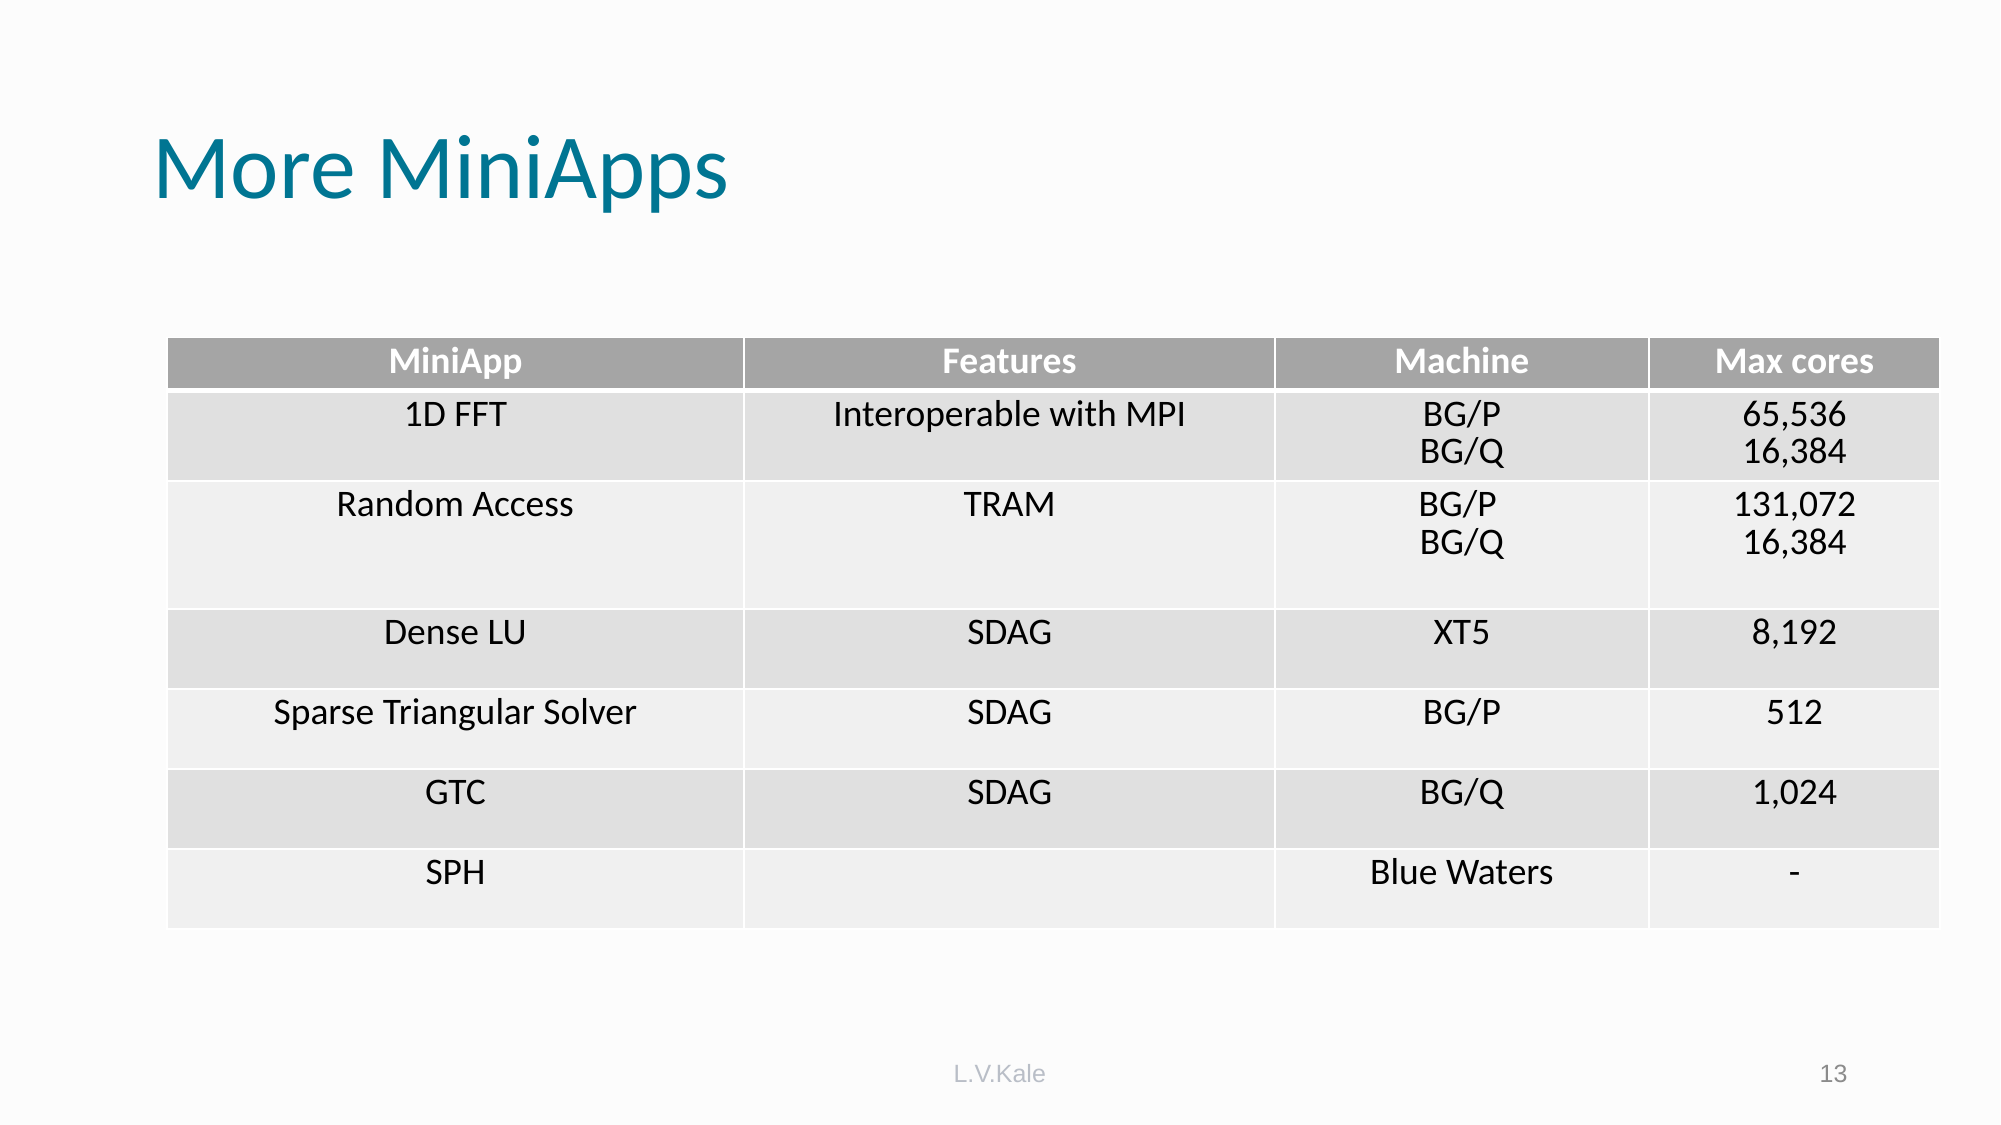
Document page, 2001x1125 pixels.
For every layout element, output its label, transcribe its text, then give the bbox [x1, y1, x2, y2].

table_cell BG/P [1276, 690, 1648, 768]
table_cell GTC [168, 770, 743, 848]
table_cell Sparse Triangular Solver [168, 690, 743, 768]
table_cell 8,192 [1650, 610, 1939, 688]
table_cell Random Access [168, 482, 743, 608]
table_cell BG/P BG/Q [1276, 393, 1648, 480]
table_cell 131,072 16,384 [1650, 482, 1939, 608]
table_cell BG/P BG/Q [1276, 482, 1648, 608]
title More MiniApps [137, 59, 1863, 278]
table_cell Dense LU [168, 610, 743, 688]
table_cell SDAG [745, 610, 1274, 688]
table_cell 1,024 [1650, 770, 1939, 848]
table_header MiniApp [168, 338, 743, 388]
table_cell SDAG [745, 770, 1274, 848]
table_header Features [745, 338, 1274, 388]
table_header Max cores [1650, 338, 1939, 388]
table_cell TRAM [745, 482, 1274, 608]
table_cell 65,536 16,384 [1650, 393, 1939, 480]
table_cell - [1650, 850, 1939, 928]
table_cell Interoperable with MPI [745, 393, 1274, 480]
table_header Machine [1276, 338, 1648, 388]
table_cell [745, 850, 1274, 928]
table_cell XT5 [1276, 610, 1648, 688]
table_cell SPH [168, 850, 743, 928]
footer L.V.Kale [662, 1042, 1338, 1103]
table_cell 1D FFT [168, 393, 743, 480]
slide_number 13 [1412, 1042, 1863, 1103]
table_cell Blue Waters [1276, 850, 1648, 928]
table_cell BG/Q [1276, 770, 1648, 848]
table_cell SDAG [745, 690, 1274, 768]
table_cell 512 [1650, 690, 1939, 768]
